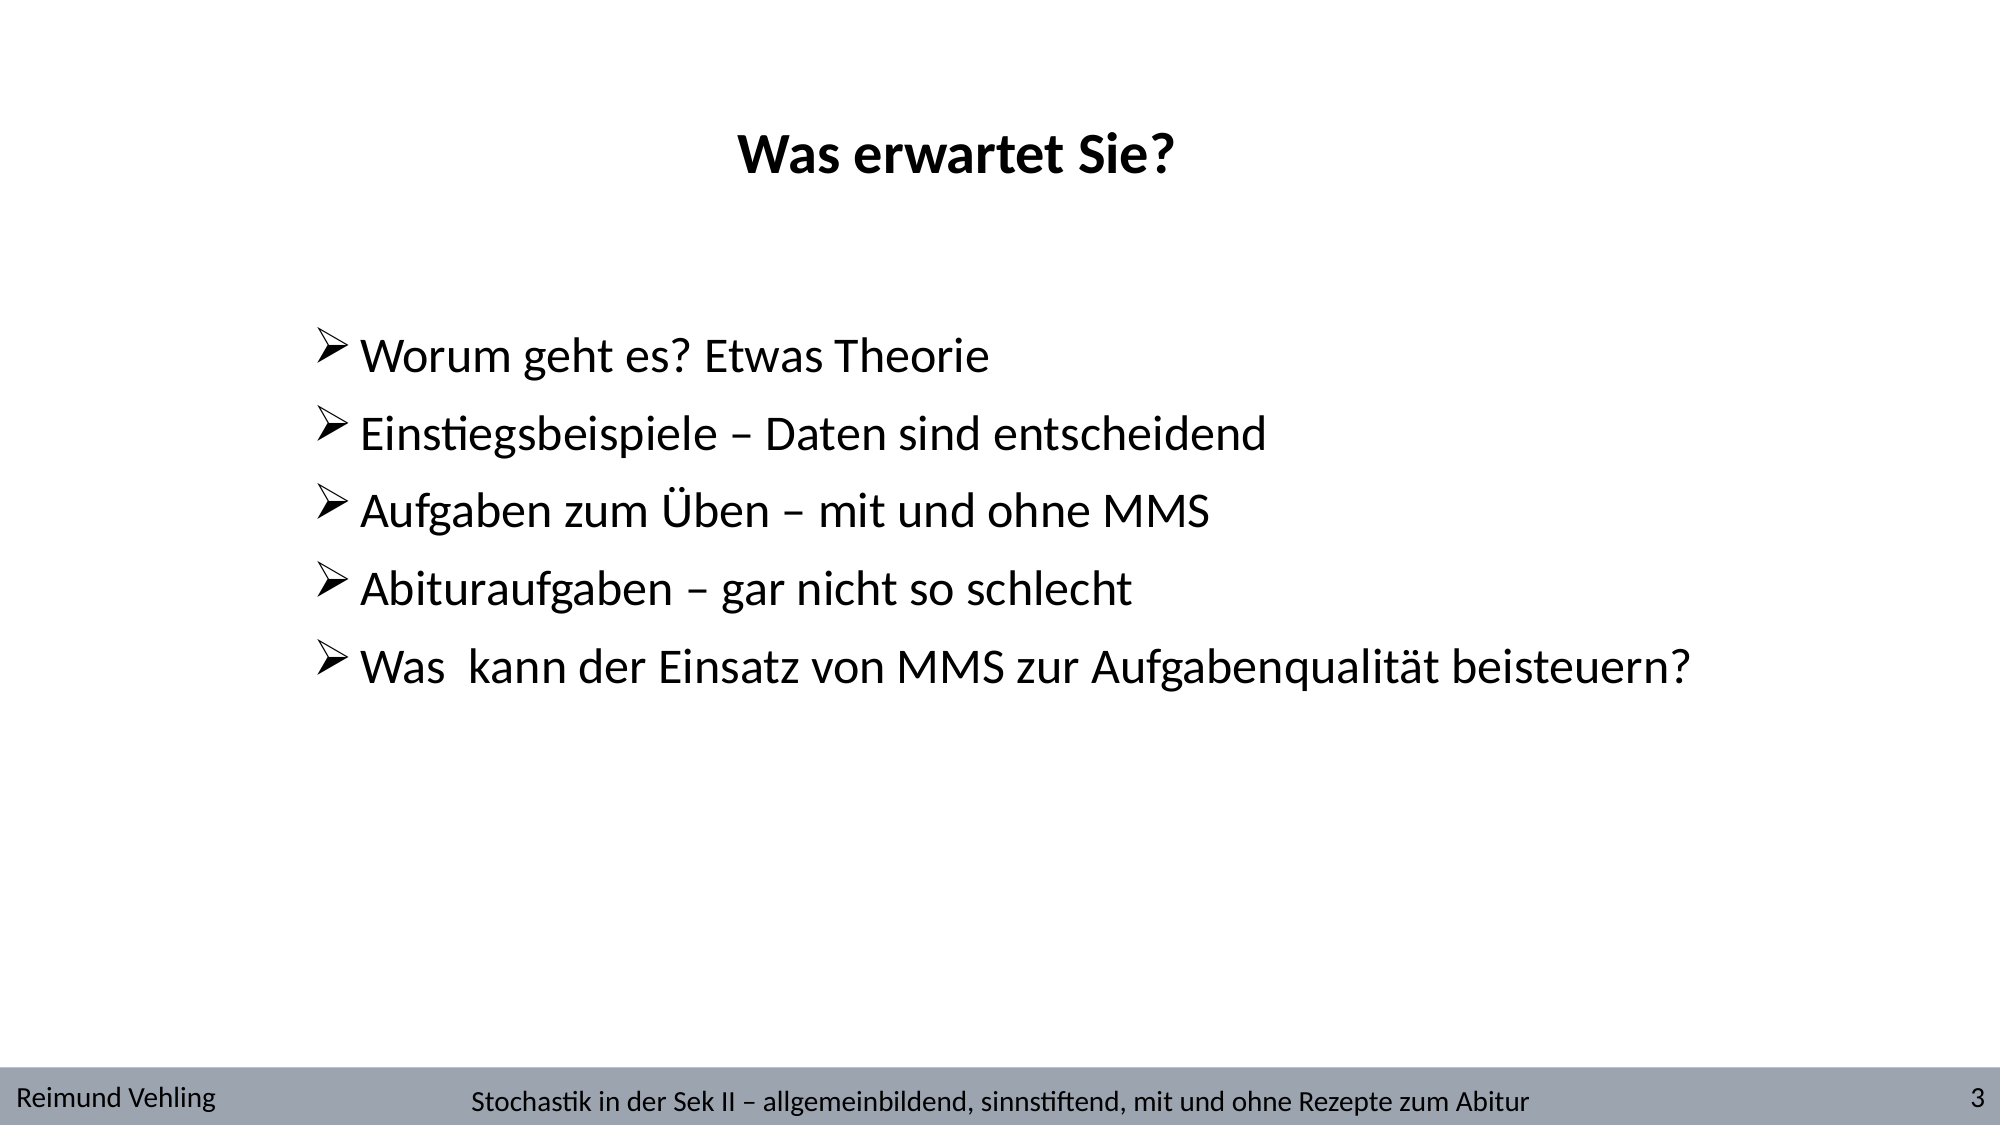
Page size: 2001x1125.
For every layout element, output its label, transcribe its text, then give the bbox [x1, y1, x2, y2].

text_box Worum geht es? Etwas Theorie Einstiegsbeispiele – Daten sind entscheidend Aufgaben zum Üben – mit und ohne MMS Abituraufgaben – gar nicht so schlecht Was kann der Einsatz von MMS zur Aufgabenqualität beisteuern? [298, 296, 1723, 702]
text_box Was erwartet Sie? [245, 108, 1670, 193]
